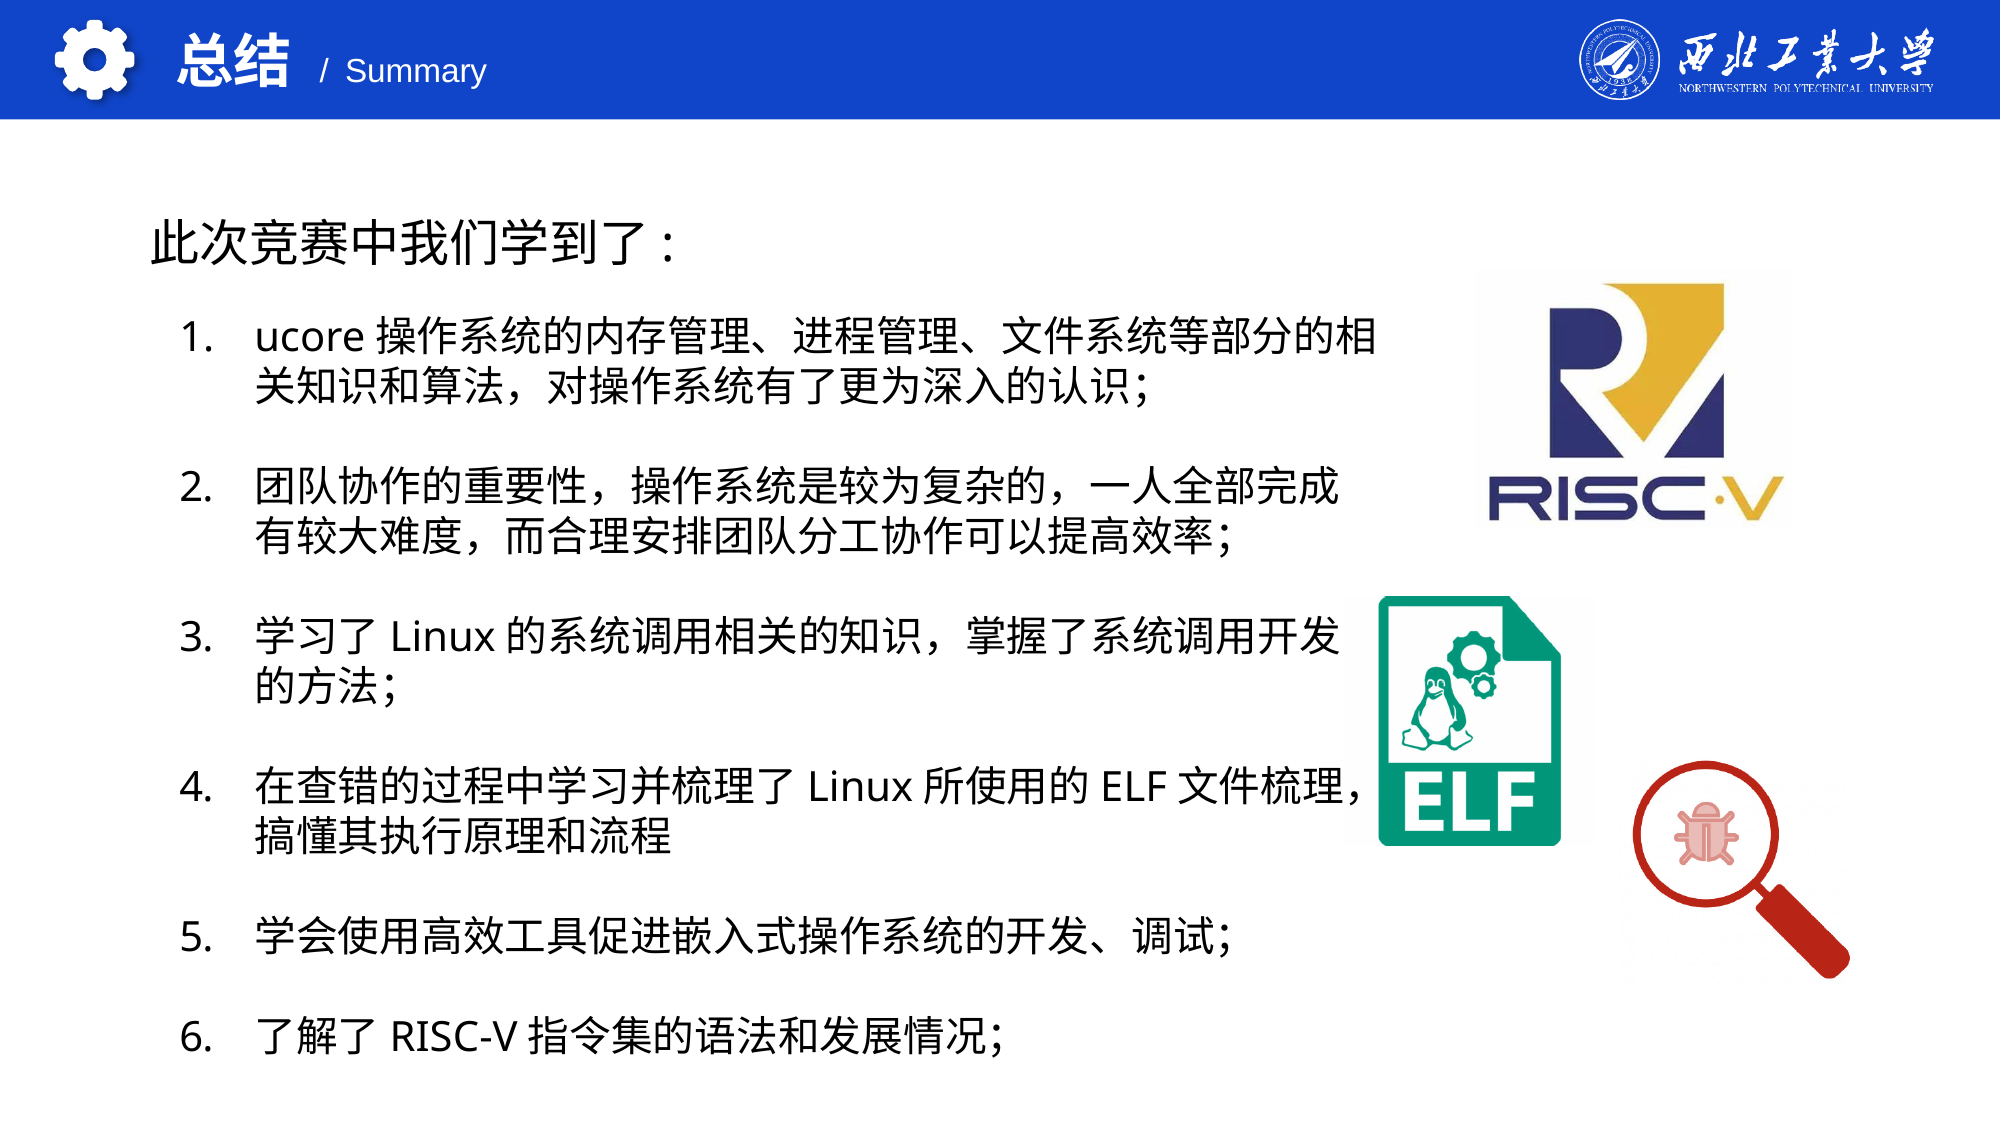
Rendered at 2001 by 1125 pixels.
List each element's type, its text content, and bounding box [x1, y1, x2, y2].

text_box 此次竞赛中我们学到了: [134, 204, 726, 279]
text_box ucore操作系统的内存管理、进程管理、文件系统等部分的相关知识和算法，对操作系统有了更为深入的认识； 团队协作的重要性，操作系统是较为复杂的，一人全部完成有较大难度，而合理安排团队分工协作可以提高效率； 学习了Linux的系统调用相关的知识，掌握了系统调用开发的方法； 在查错的过程中学习并梳理了Linux所使用的ELF文件梳理，搞懂其执行原理和流程 学会使用高效工具促进嵌入式操作系统的开发、调试； 了解了RISC-V指令集的语法和发展情况； [164, 302, 1395, 1118]
picture [1475, 269, 1792, 529]
picture [1344, 596, 1595, 846]
picture [1619, 750, 1857, 989]
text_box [0, 0, 2000, 120]
